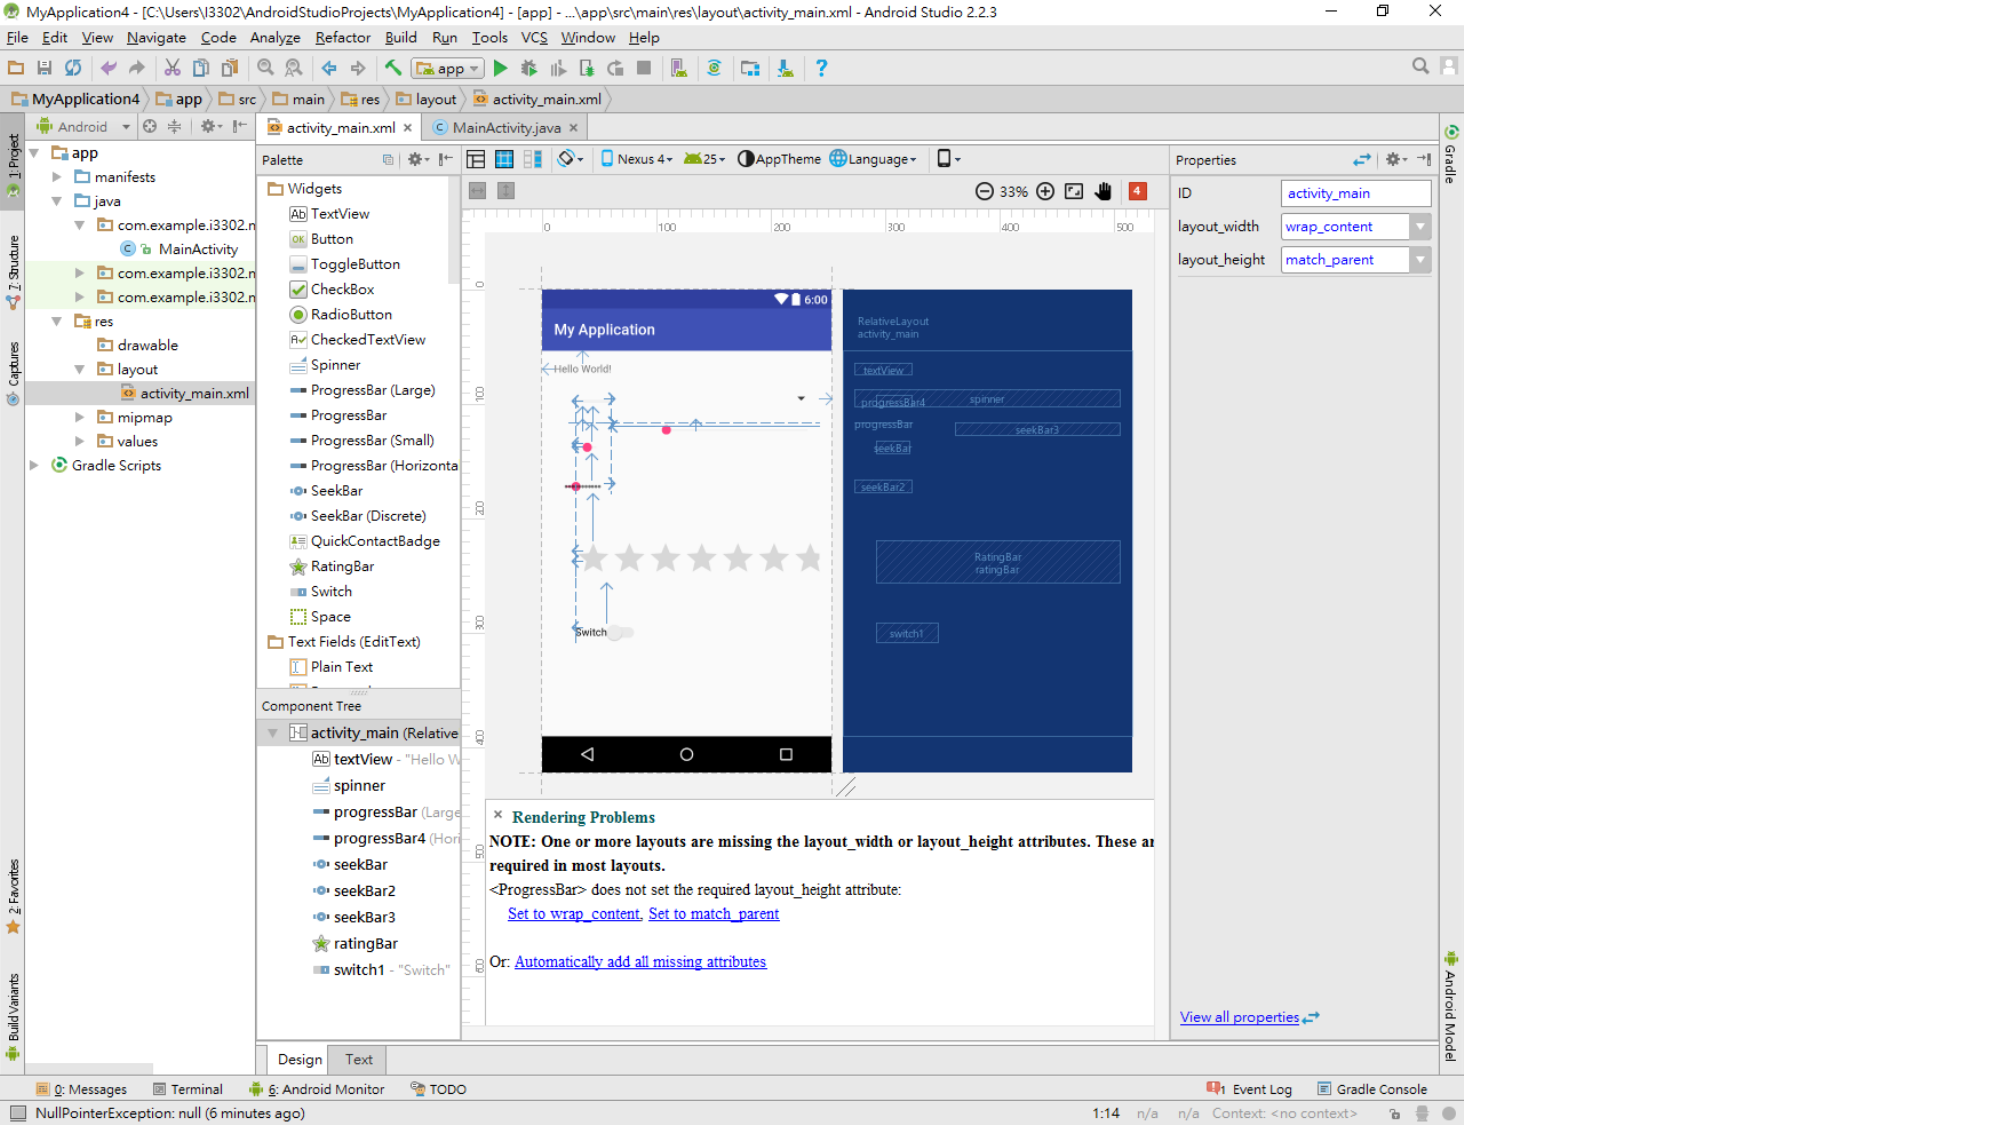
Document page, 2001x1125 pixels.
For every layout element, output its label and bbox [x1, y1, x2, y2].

list [0, 0, 1464, 1125]
